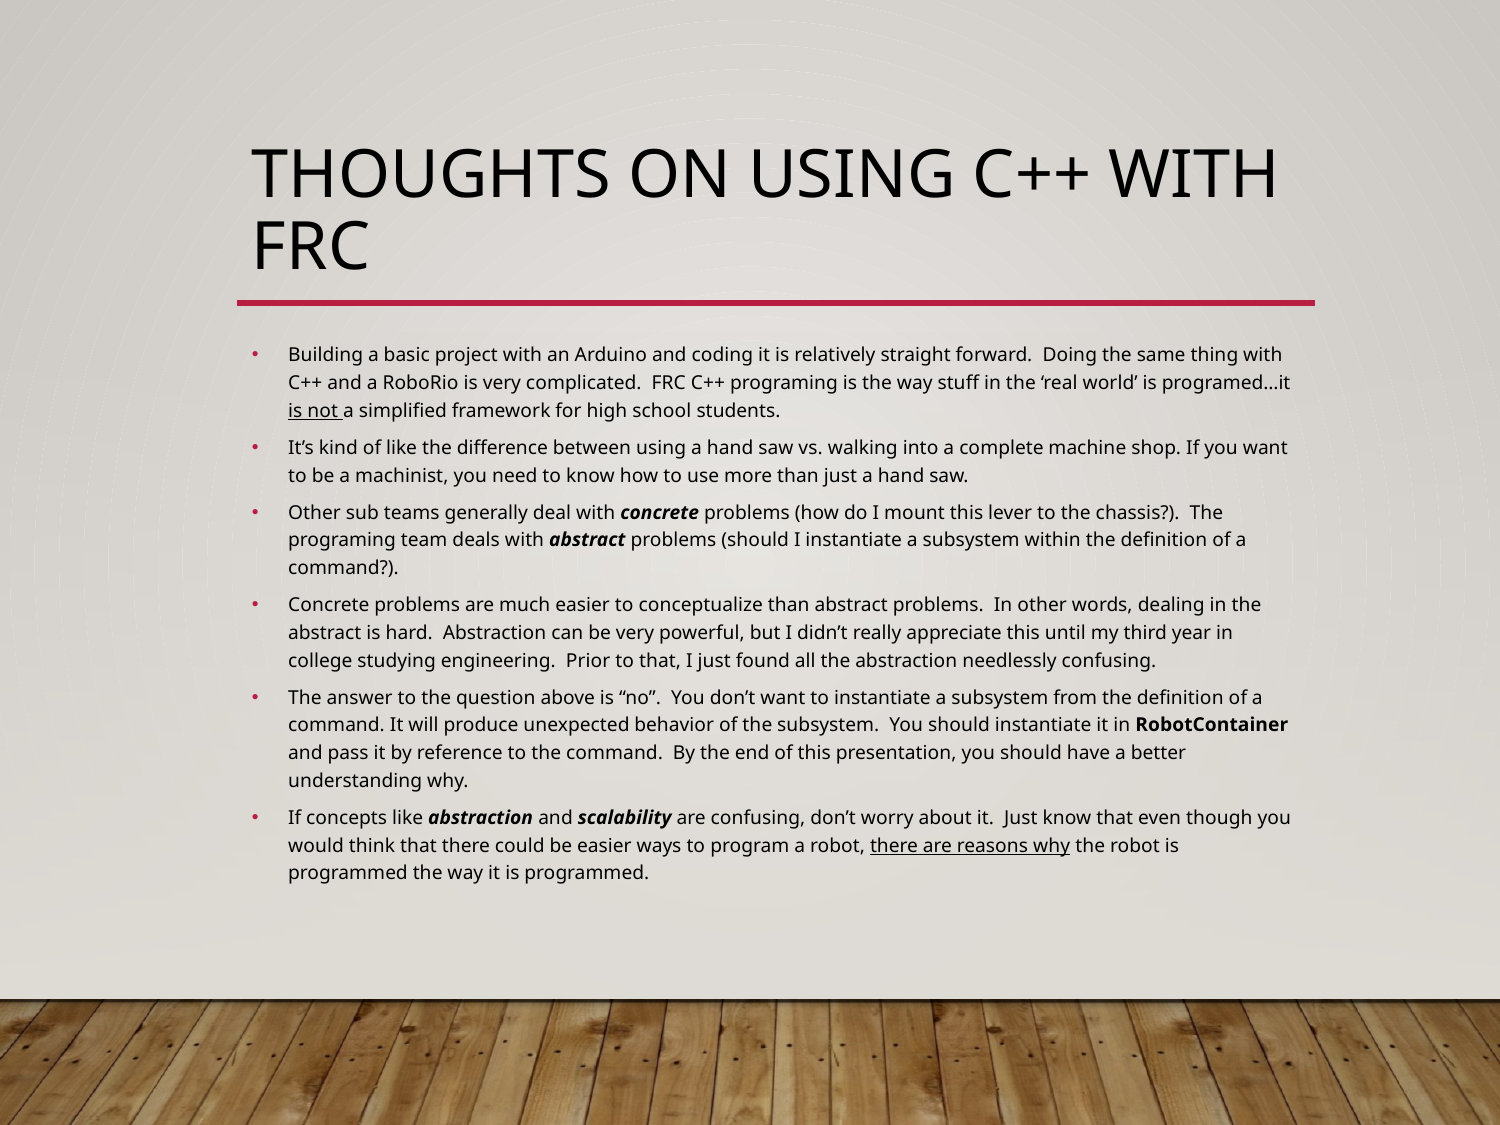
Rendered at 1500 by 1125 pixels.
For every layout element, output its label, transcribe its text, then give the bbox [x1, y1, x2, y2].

title Thoughts on using C++ with FRC [236, 131, 1315, 305]
list Building a basic project with an Arduino and coding it is relatively straight forward. Doing the same thing with C++ and a RoboRio is very complicated. FRC C++ programing is the way stuff in the ‘real world’ is programed…it is not a simplified framework for high school students. It’s kind of like the difference between using a hand saw vs. walking into a complete machine shop. If you want to be a machinist, you need to know how to use more than just a hand saw. Other sub teams generally deal with concrete problems (how do I mount this lever to the chassis?). The programing team deals with abstract problems (should I instantiate a subsystem within the definition of a command?). Concrete problems are much easier to conceptualize than abstract problems. In other words, dealing in the abstract is hard. Abstraction can be very powerful, but I didn’t really appreciate this until my third year in college studying engineering. Prior to that, I just found all the abstraction needlessly confusing. The answer to the question above is “no”. You don’t want to instantiate a subsystem from the definition of a command. It will produce unexpected behavior of the subsystem. You should instantiate it in RobotContainer and pass it by reference to the command. By the end of this presentation, you should have a better understanding why. If concepts like abstraction and scalability are confusing, don’t worry about it. Just know that even though you would think that there could be easier ways to program a robot, there are reasons why the robot is programmed the way it is programmed. [236, 330, 1315, 897]
picture [0, 999, 1500, 1125]
